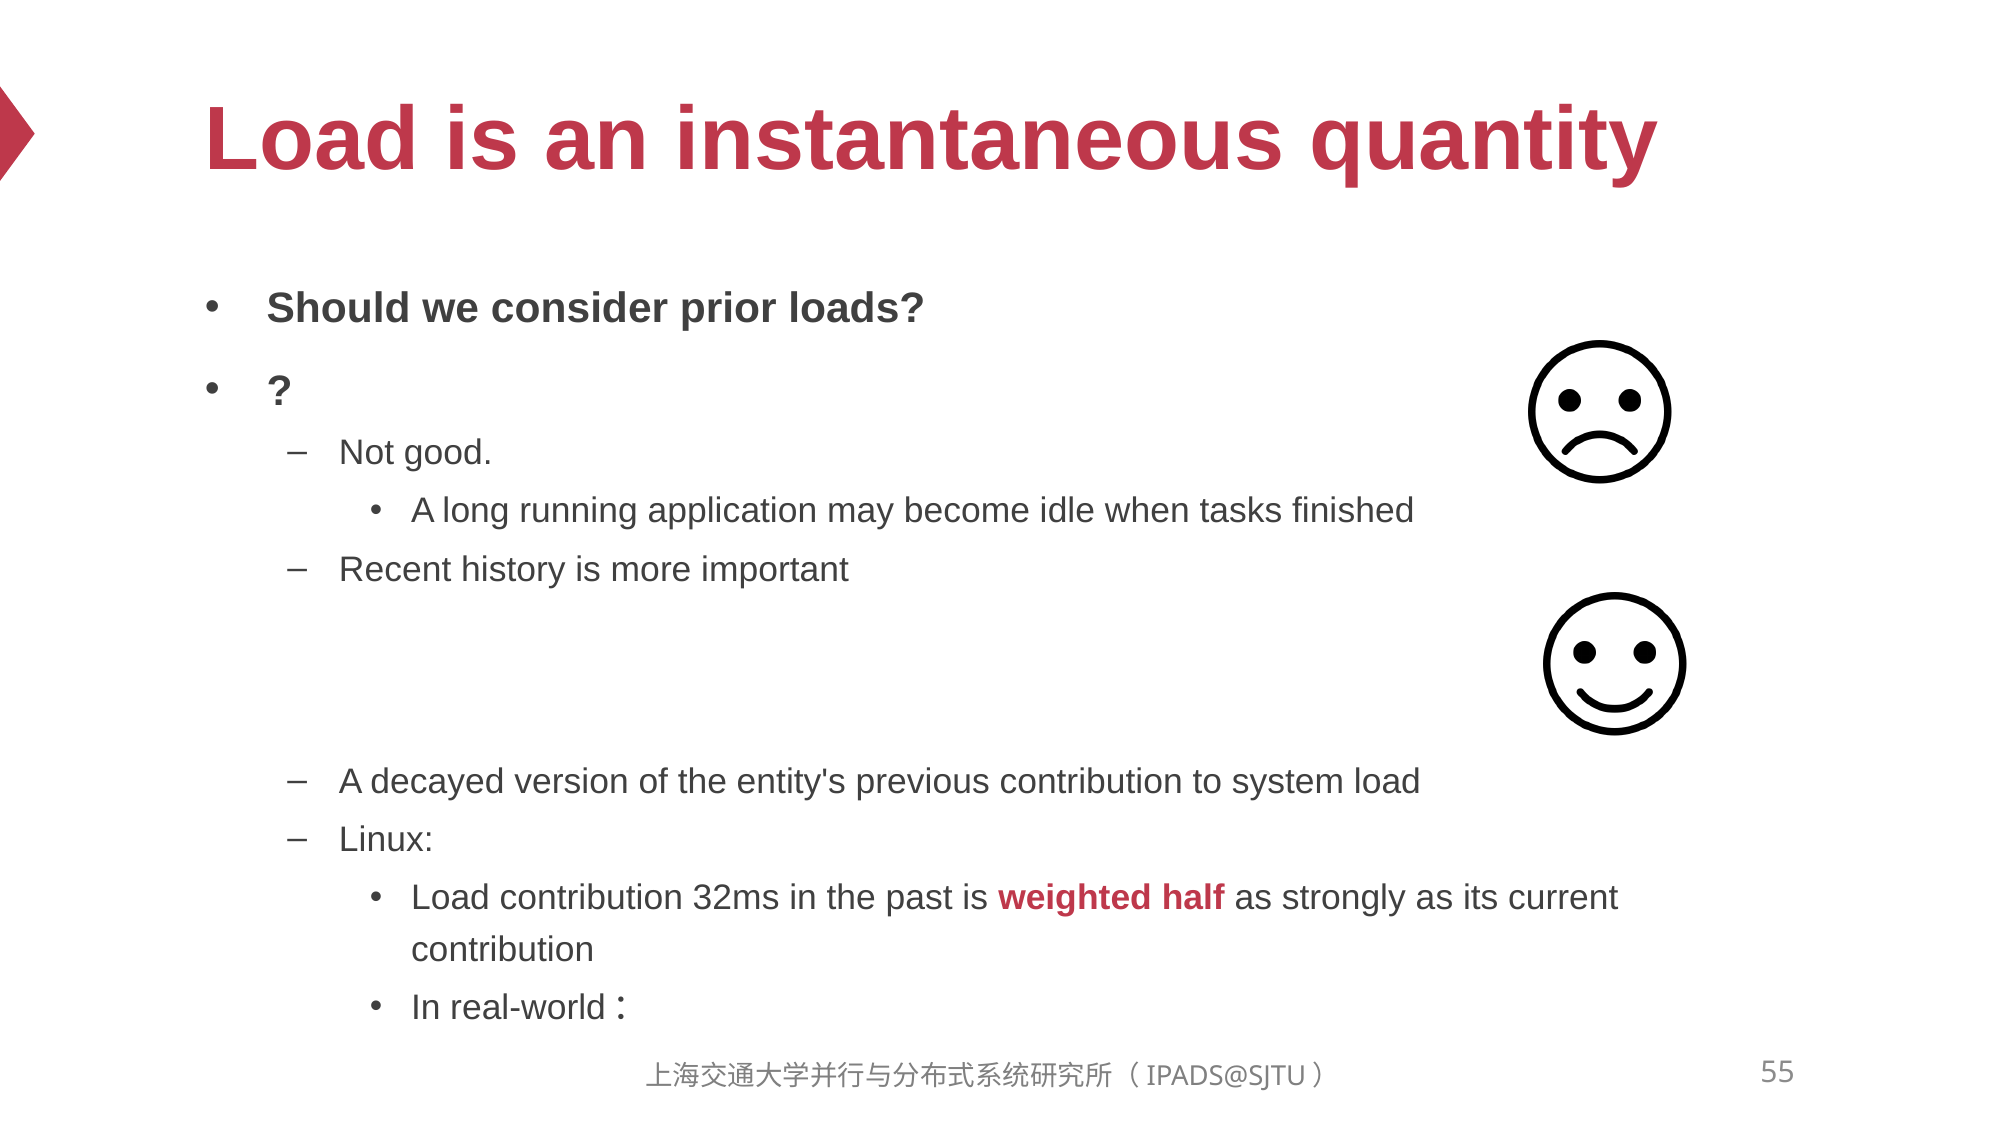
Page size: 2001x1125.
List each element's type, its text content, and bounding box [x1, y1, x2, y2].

picture [1524, 572, 1705, 754]
picture [1509, 321, 1691, 502]
title Load is an instantaneous quantity [189, 45, 1810, 223]
slide_number 55 [1389, 1042, 1810, 1103]
footer 上海交通大学并行与分布式系统研究所（IPADS@SJTU） [602, 1044, 1383, 1105]
